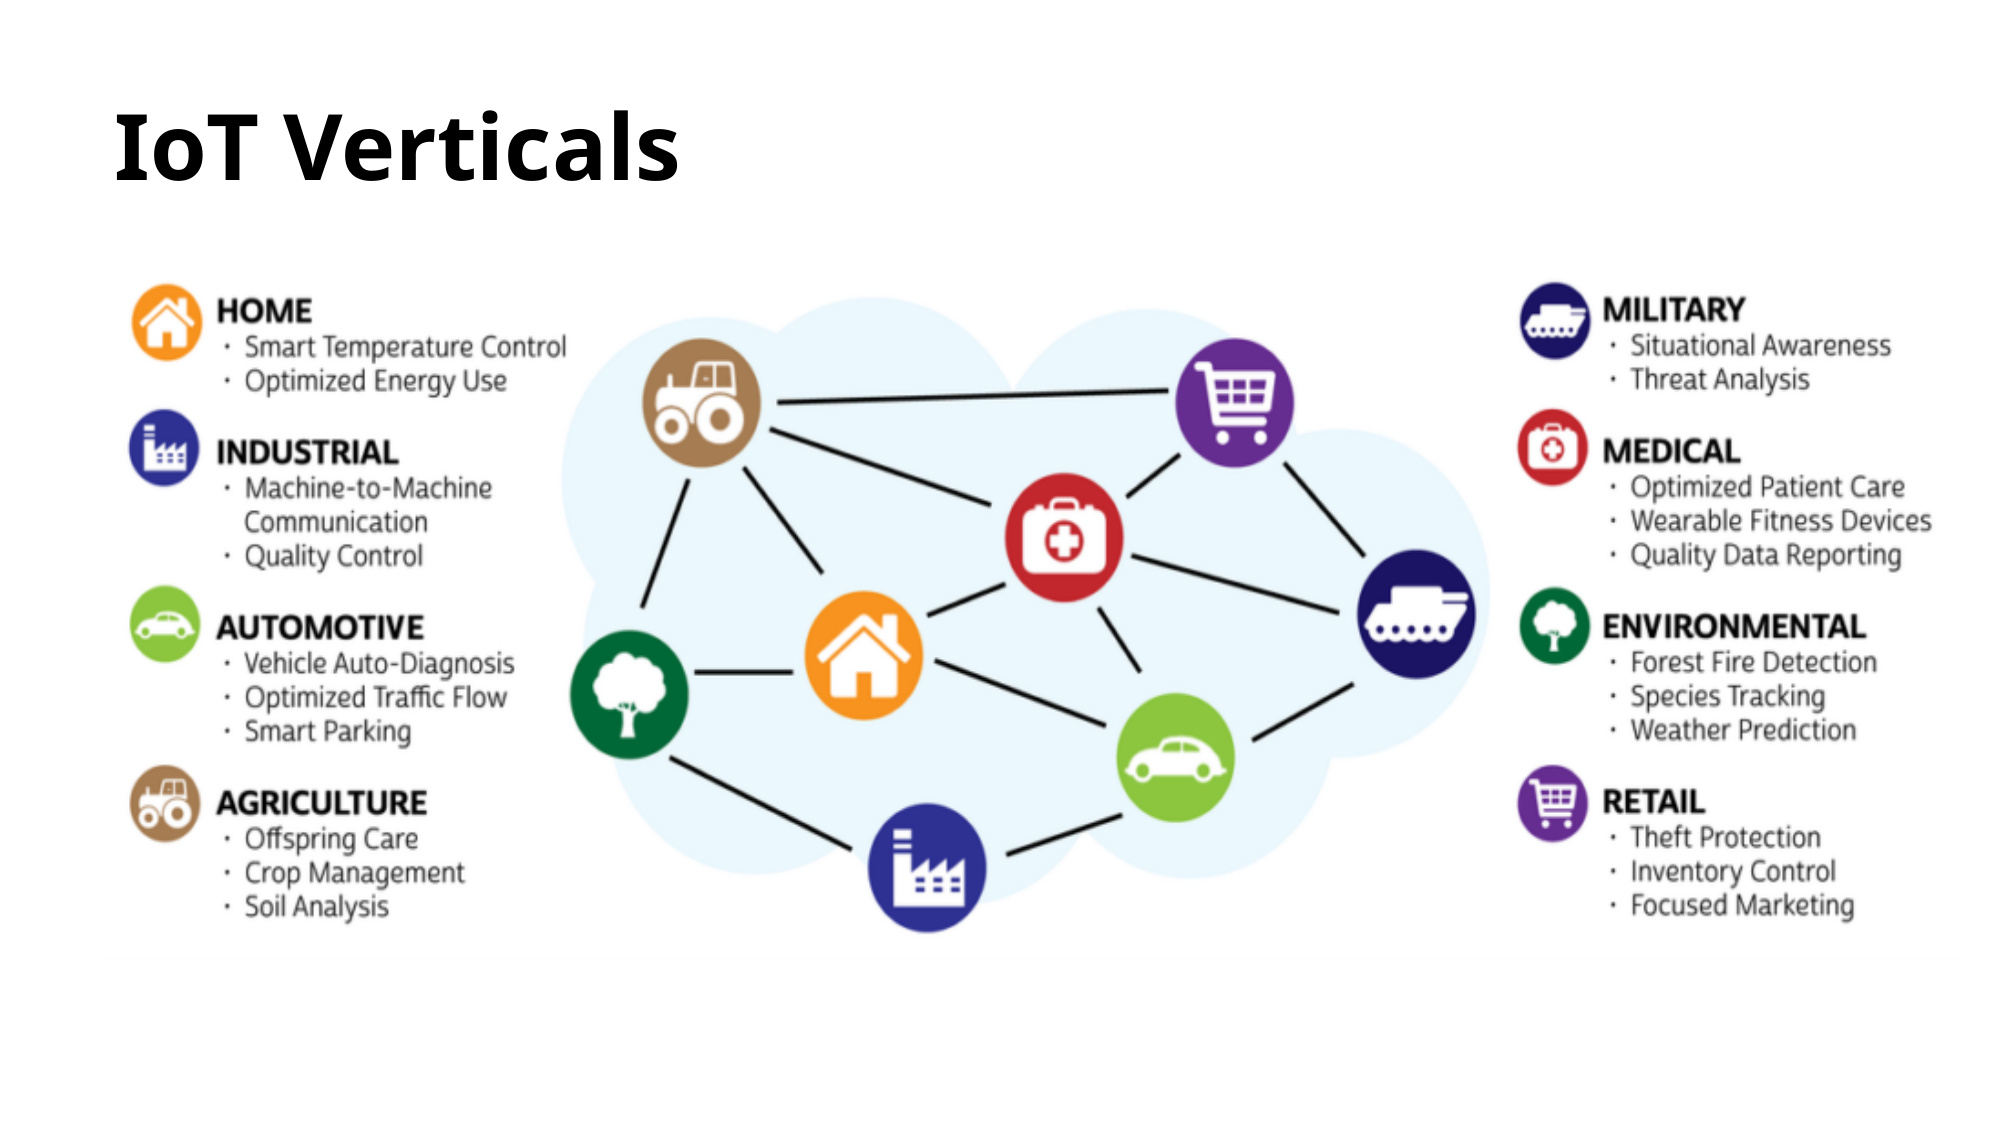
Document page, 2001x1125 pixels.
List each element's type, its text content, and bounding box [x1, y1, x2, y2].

title IoT Verticals [99, 42, 1825, 247]
picture [99, 247, 1965, 962]
